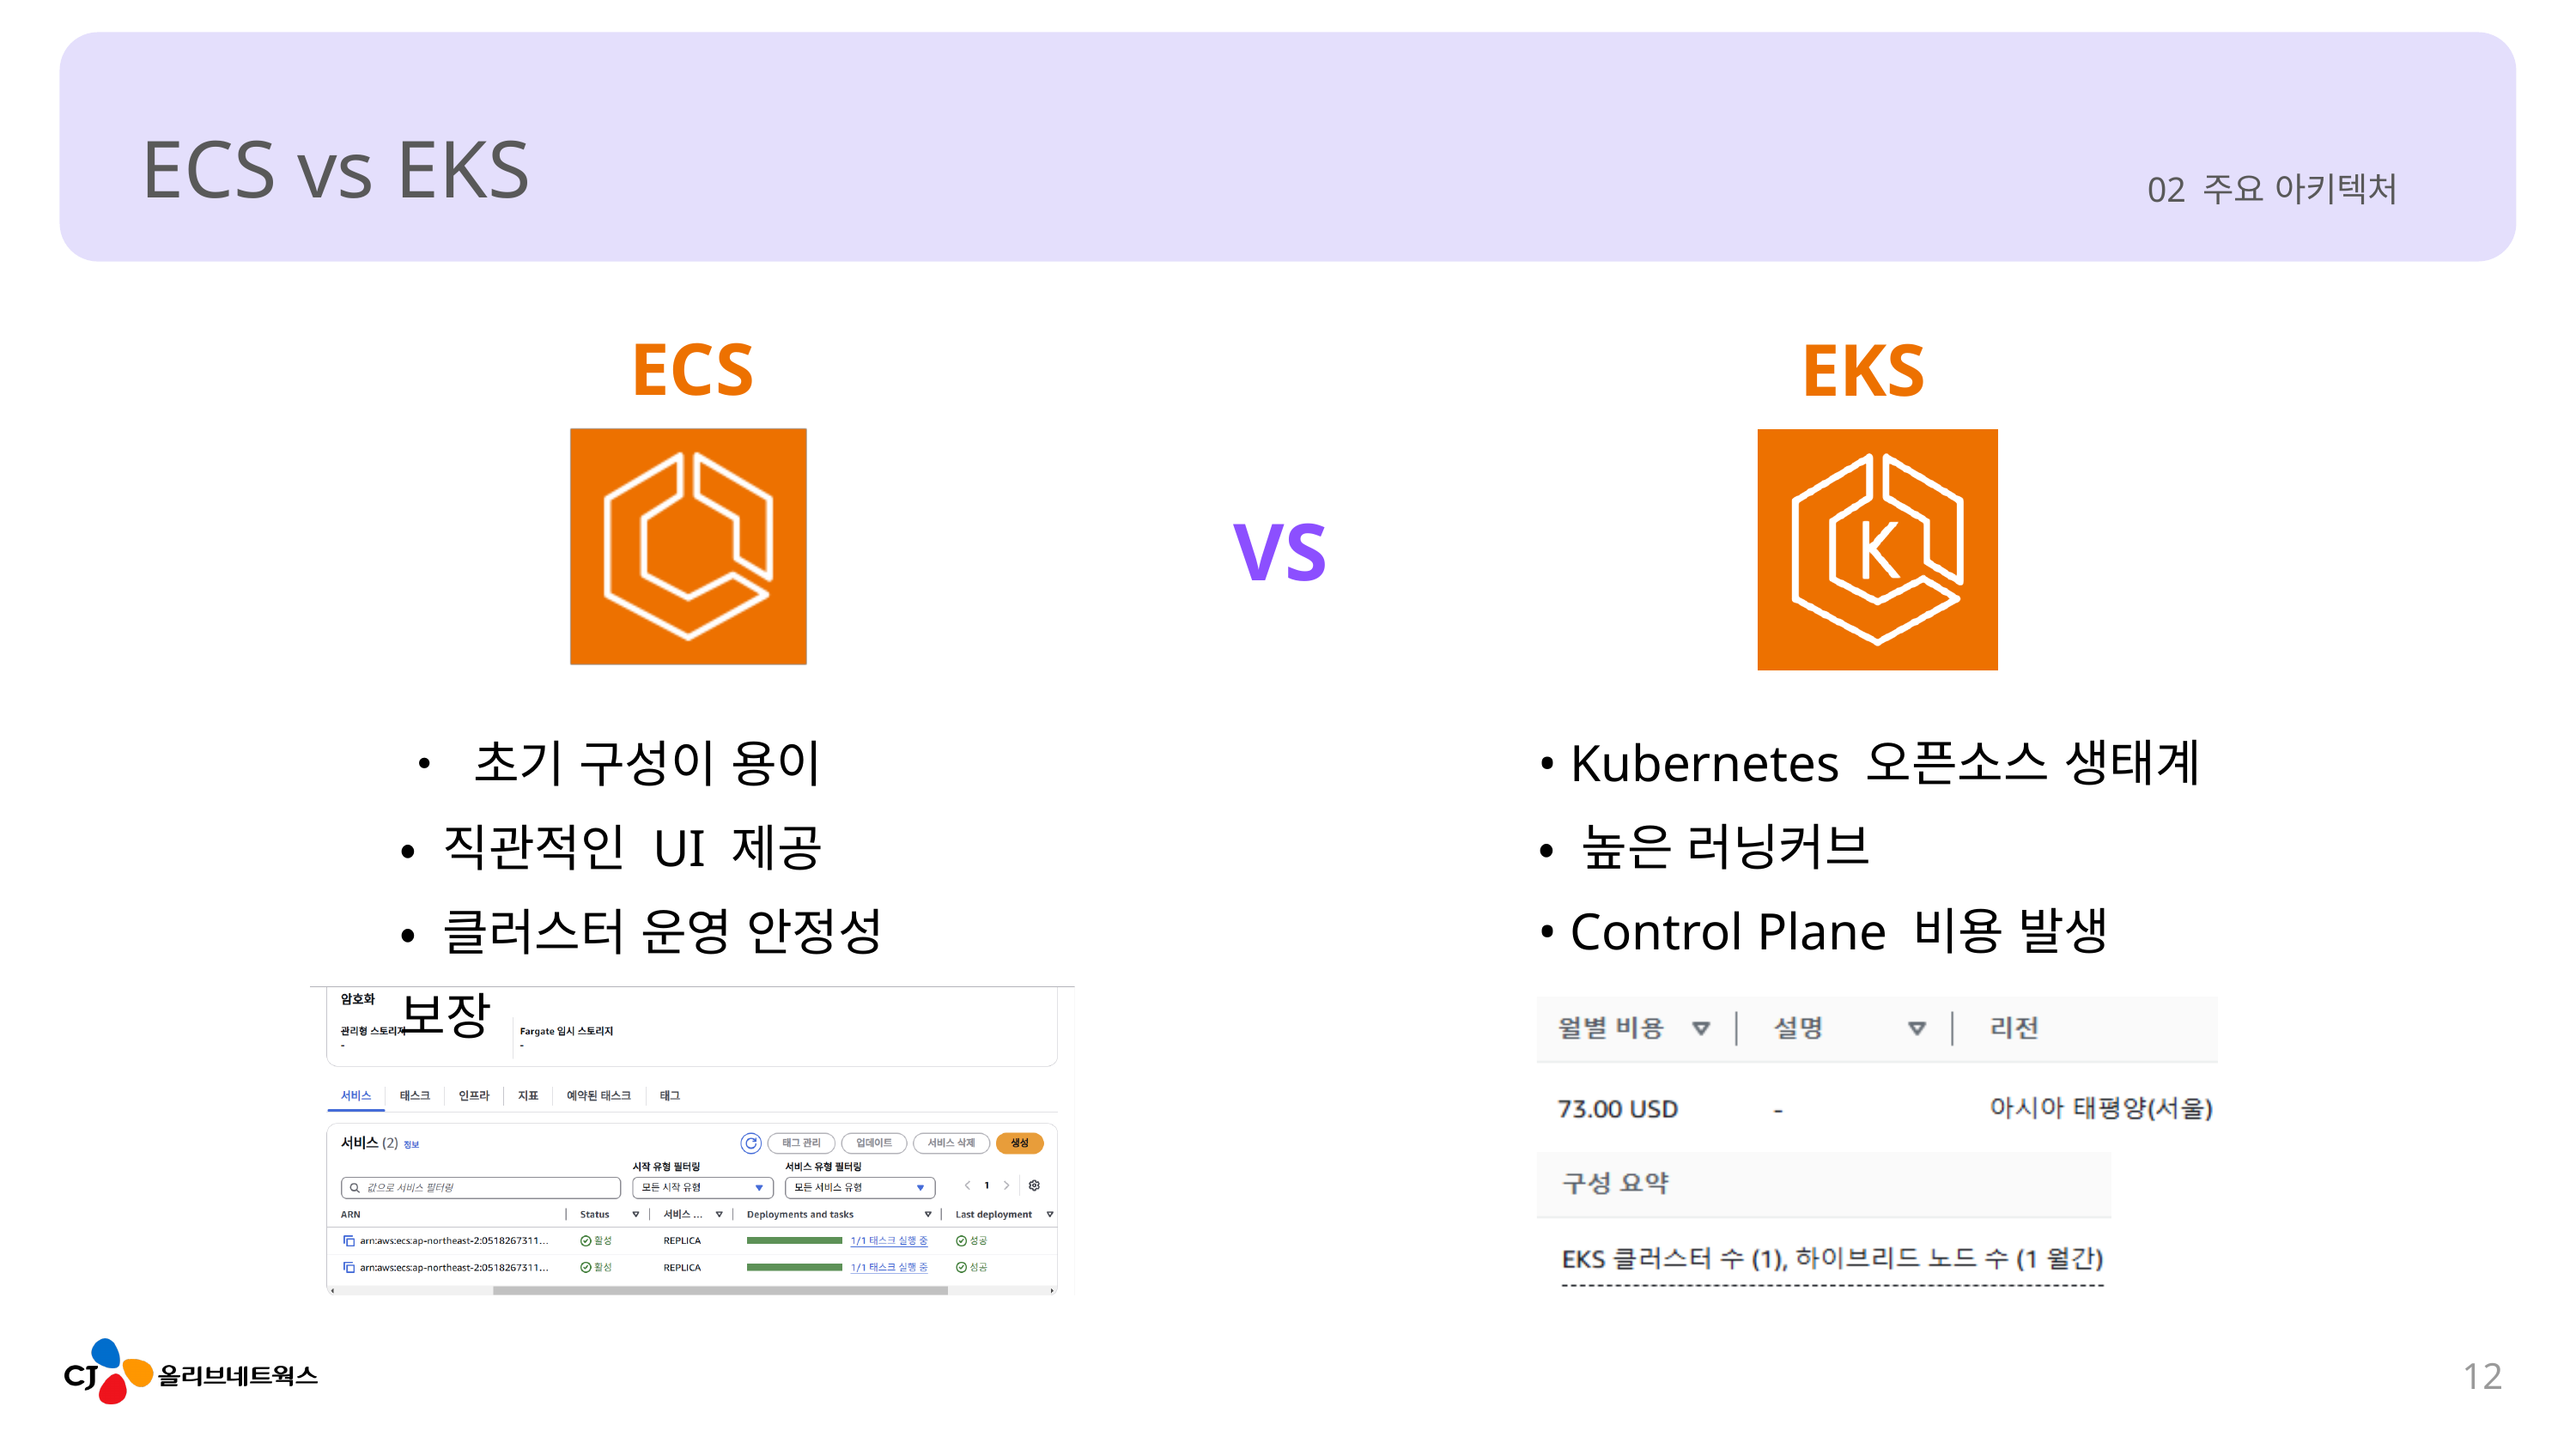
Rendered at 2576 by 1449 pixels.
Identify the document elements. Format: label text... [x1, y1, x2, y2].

picture [1724, 397, 2030, 702]
text_box ECS vs EKS [127, 85, 1662, 246]
picture [64, 1338, 318, 1404]
text_box EKS [1787, 318, 2089, 417]
picture [491, 350, 893, 732]
text_box VS [1202, 494, 1359, 603]
text_box • 초기 구성이 용이 • 직관적인 UI 제공 • 클러스터 운영 안정성 보장 [387, 701, 998, 985]
slide_number 12 [2215, 1352, 2517, 1404]
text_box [1536, 996, 2219, 1307]
picture [309, 985, 1075, 1295]
text_box 02 주요 아키텍처 [2147, 166, 2445, 215]
text_box • Kubernetes 오픈소스 생태계 • 높은 러닝커브 • Control Plane 비용 발생 [1525, 700, 2230, 967]
text_box ECS [575, 318, 809, 349]
